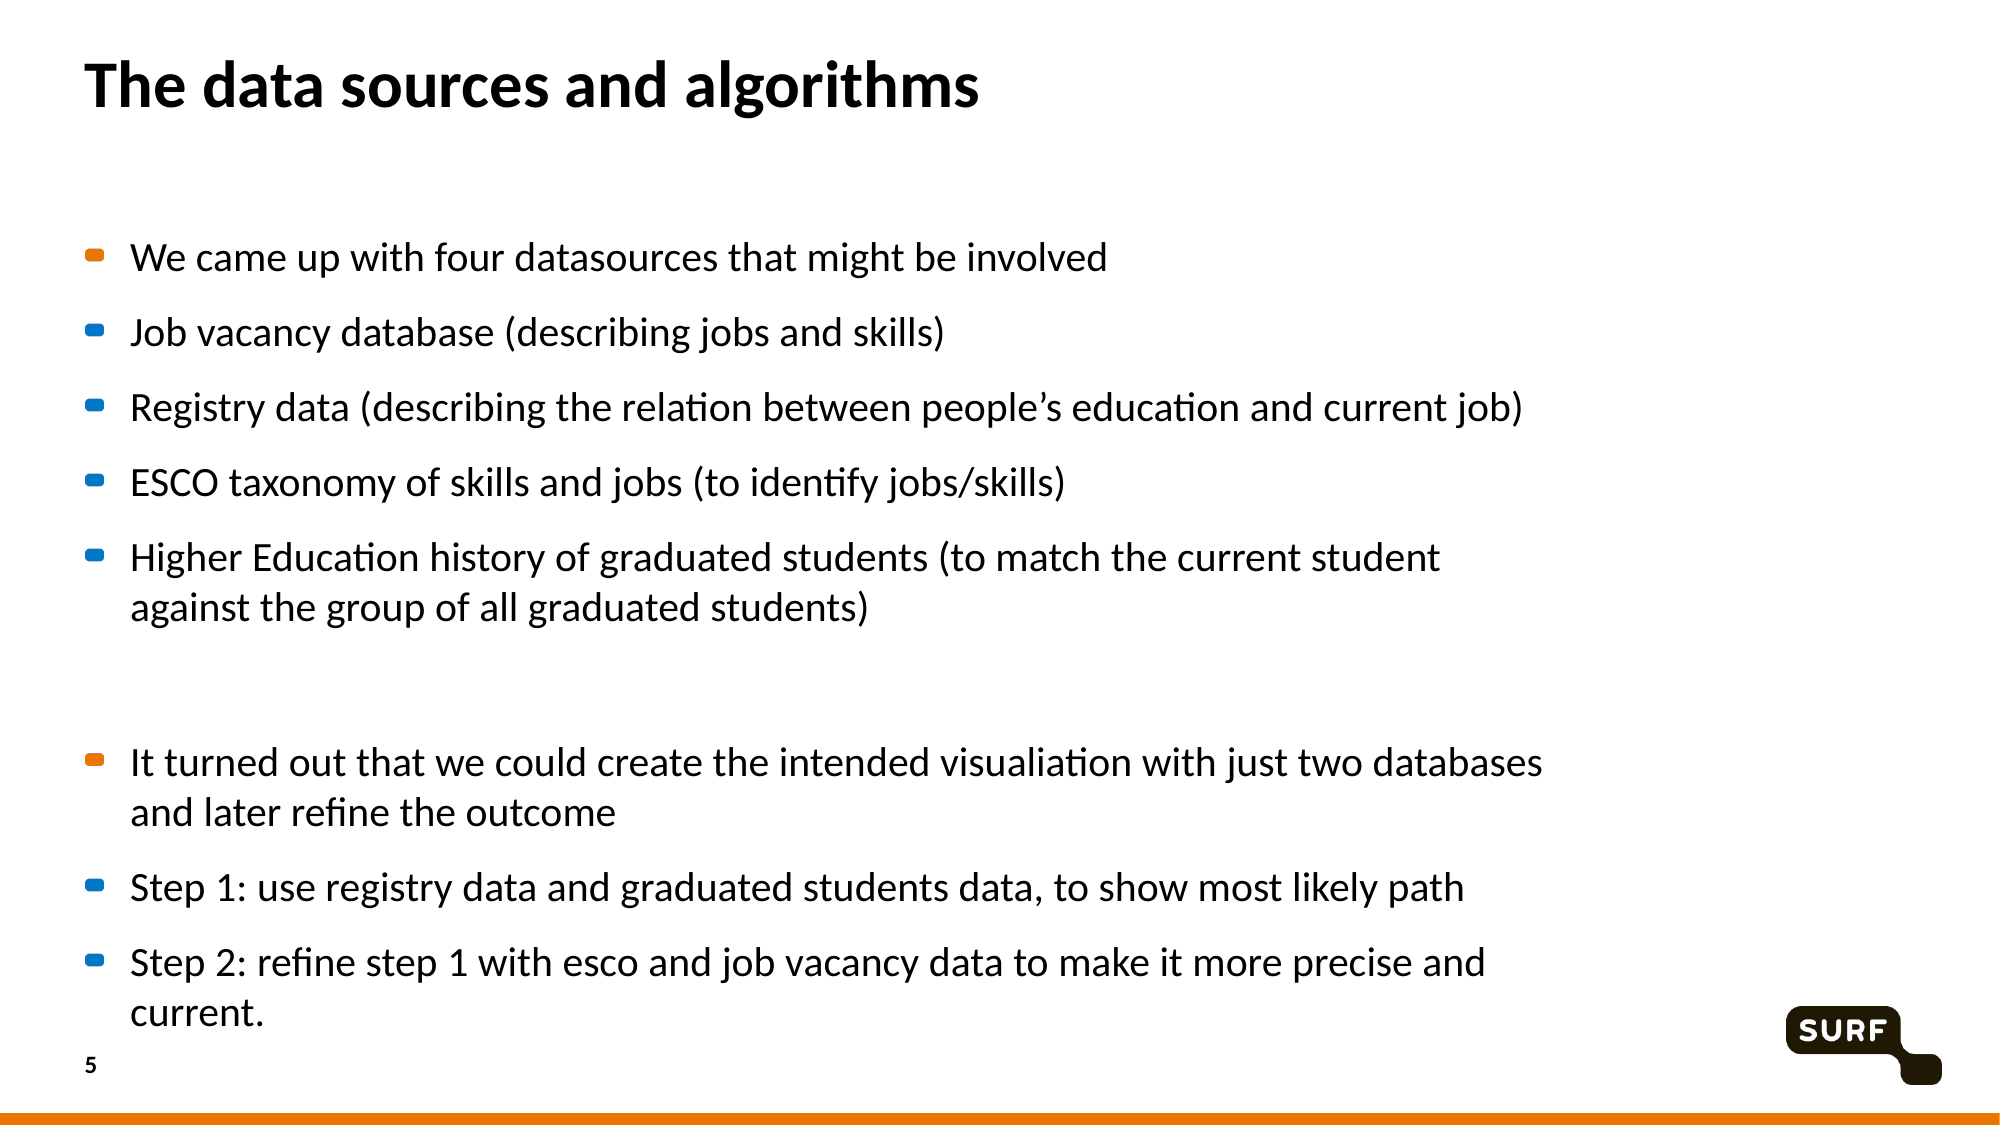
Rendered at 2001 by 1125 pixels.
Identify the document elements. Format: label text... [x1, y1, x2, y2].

picture [1786, 1006, 1942, 1085]
picture [85, 465, 104, 495]
picture [85, 240, 104, 270]
list We came up with four datasources that might be involved Job vacancy database (describing jobs and skills) Registry data (describing the relation between people’s education and current job) ESCO taxonomy of skills and jobs (to identify jobs/skills) Higher Education history of graduated students (to match the current student against the group of all graduated students) It turned out that we could create the intended visualiation with just two databases and later refine the outcome Step 1: use registry data and graduated students data, to show most likely path Step 2: refine step 1 with esco and job vacancy data to make it more precise and current. [85, 229, 1558, 961]
picture [85, 870, 104, 900]
picture [85, 540, 104, 570]
picture [85, 390, 104, 420]
picture [85, 744, 104, 775]
slide_number 5 [84, 1045, 149, 1082]
title The data sources and algorithms [85, 44, 1914, 144]
picture [85, 315, 104, 345]
picture [85, 945, 104, 975]
